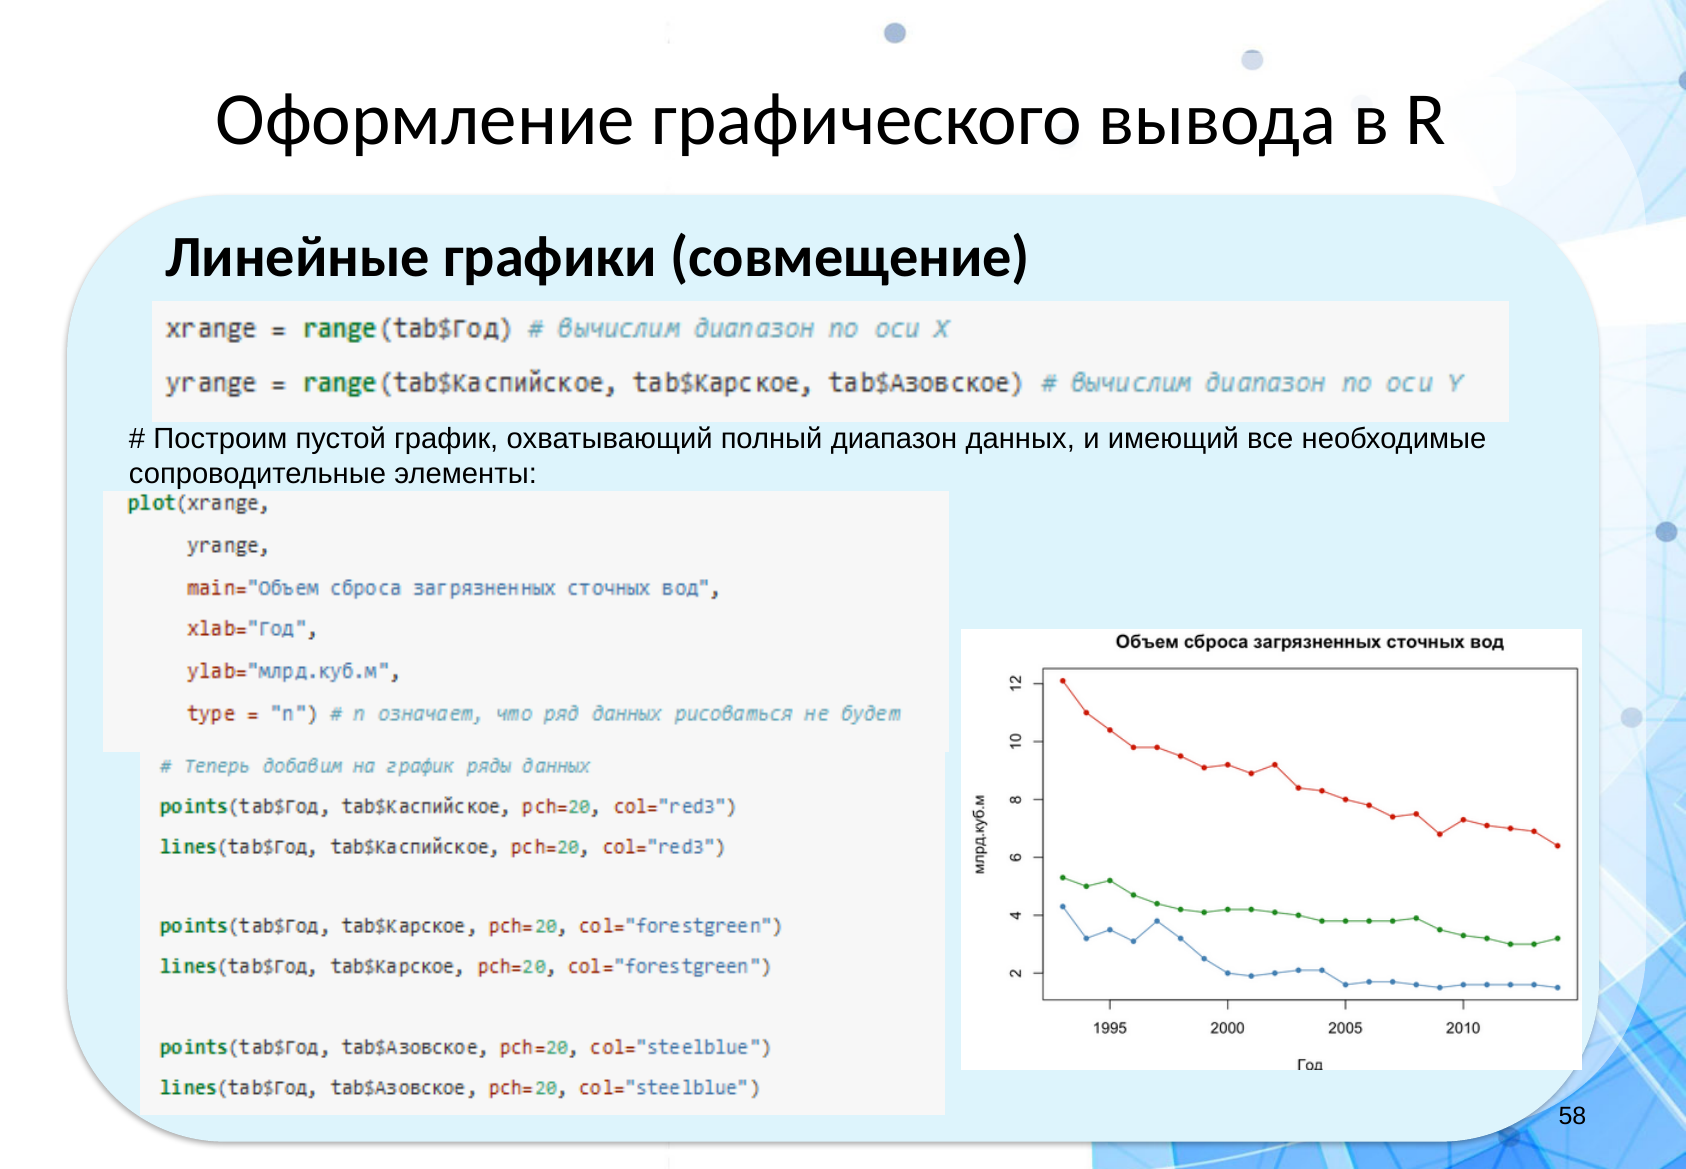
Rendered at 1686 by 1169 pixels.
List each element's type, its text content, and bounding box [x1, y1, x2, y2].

list Линейные графики (совмещение) [149, 211, 1322, 298]
text_box [39, 64, 1647, 1083]
text_box [154, 498, 1599, 1142]
picture [0, 0, 1686, 1169]
text_box [67, 195, 1599, 1114]
text_box # Построим пустой график, охватывающий полный диапазон данных, и имеющий все необходимые сопроводительные элементы: [113, 412, 1600, 498]
slide_number ‹#› [1208, 1083, 1602, 1146]
title Оформление графического вывода в R [134, 37, 1530, 172]
